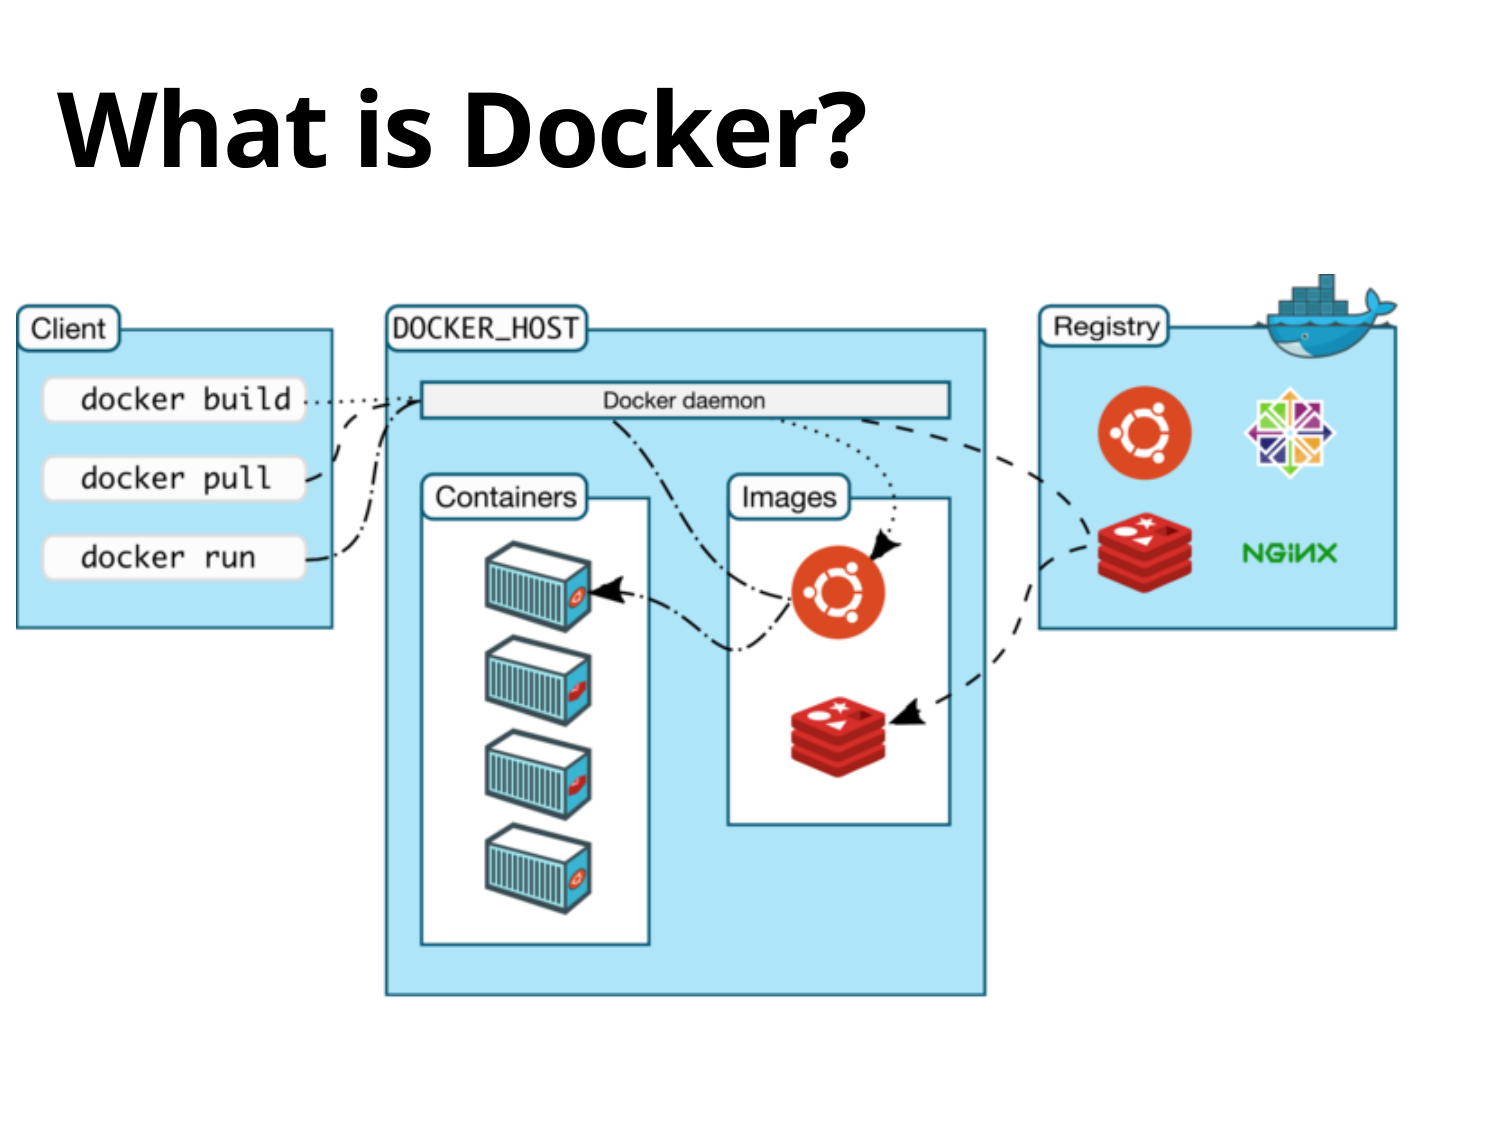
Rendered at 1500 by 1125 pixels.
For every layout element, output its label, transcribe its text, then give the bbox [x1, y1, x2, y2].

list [16, 274, 1460, 1013]
title What is Docker? [33, 62, 1468, 238]
